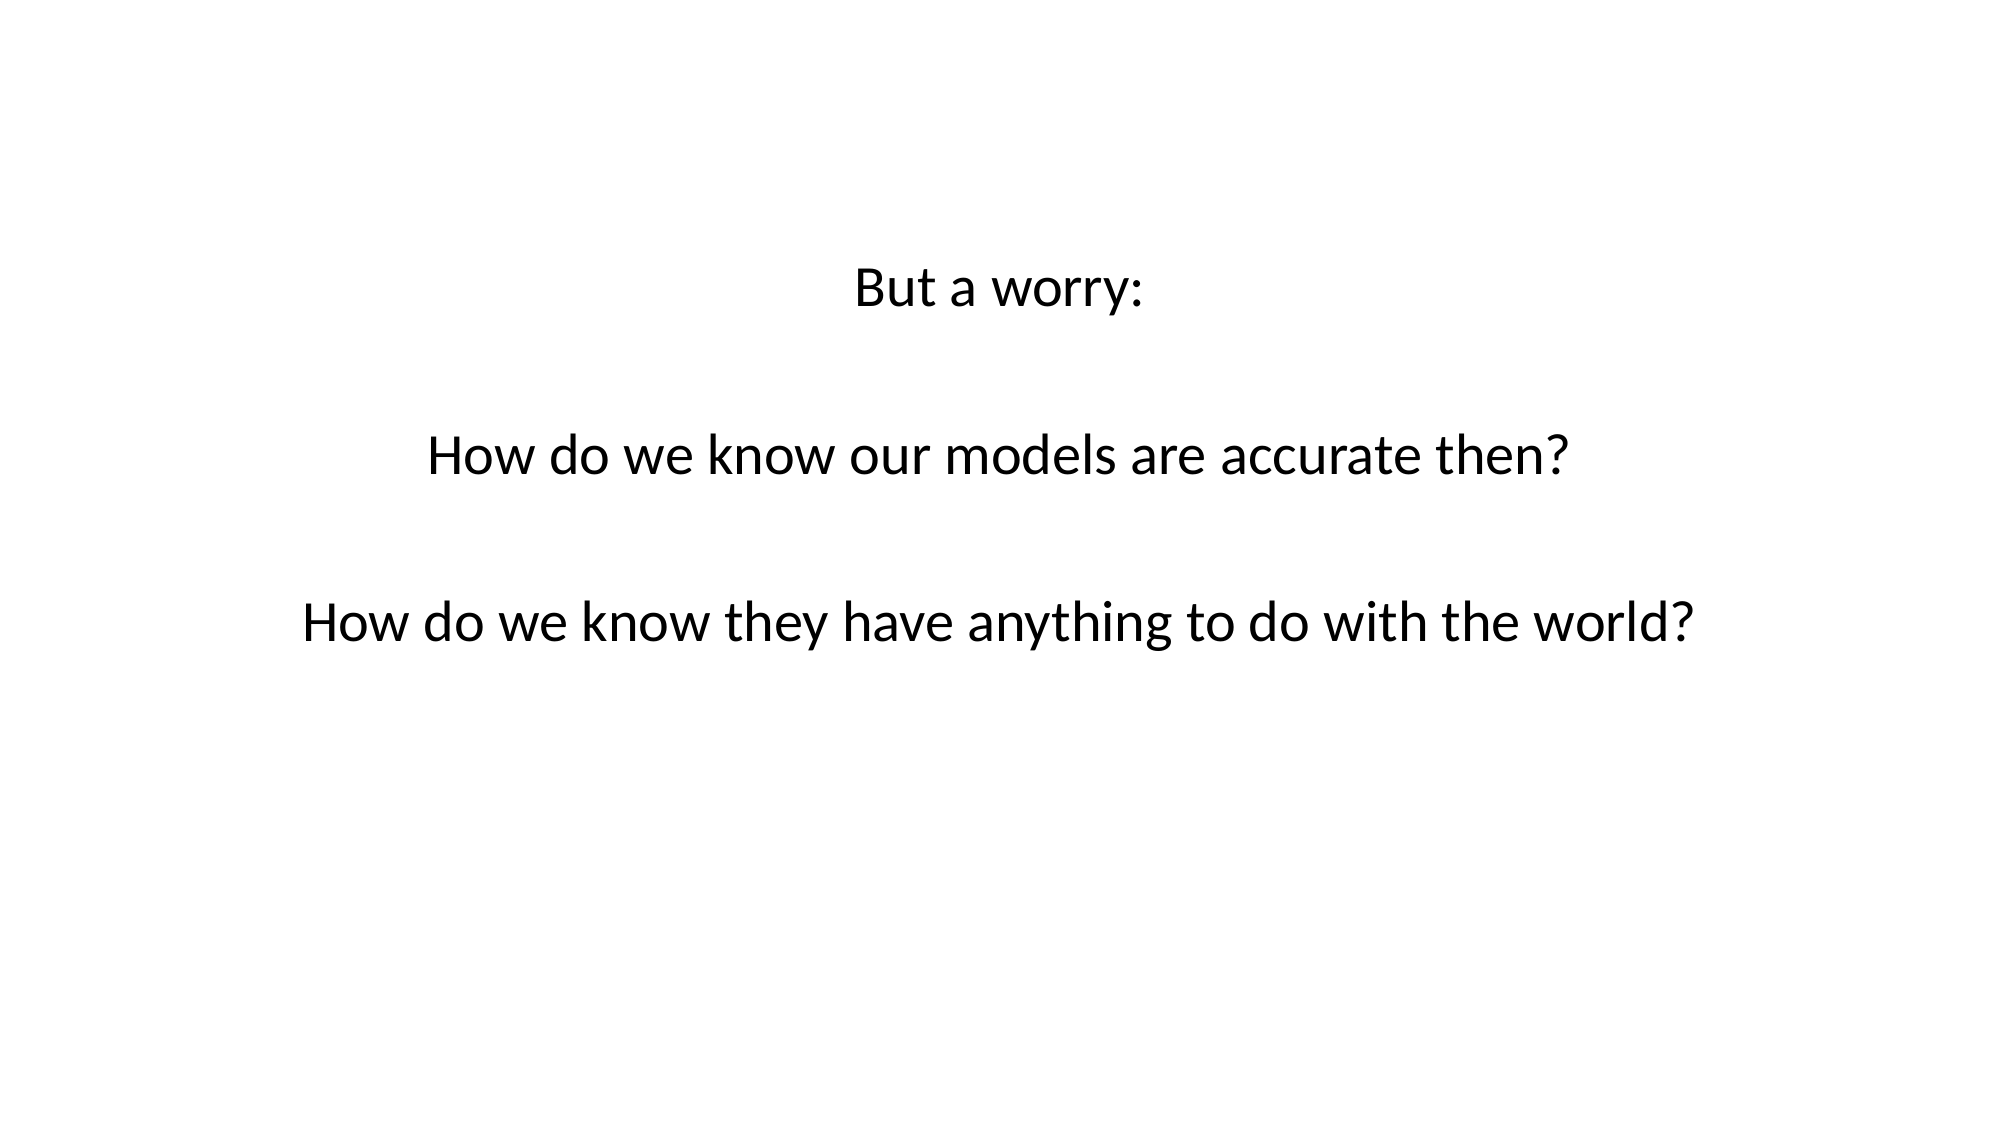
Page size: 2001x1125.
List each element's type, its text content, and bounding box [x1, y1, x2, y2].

list But a worry: How do we know our models are accurate then? How do we know they have anything to do with the world? [137, 248, 1863, 563]
